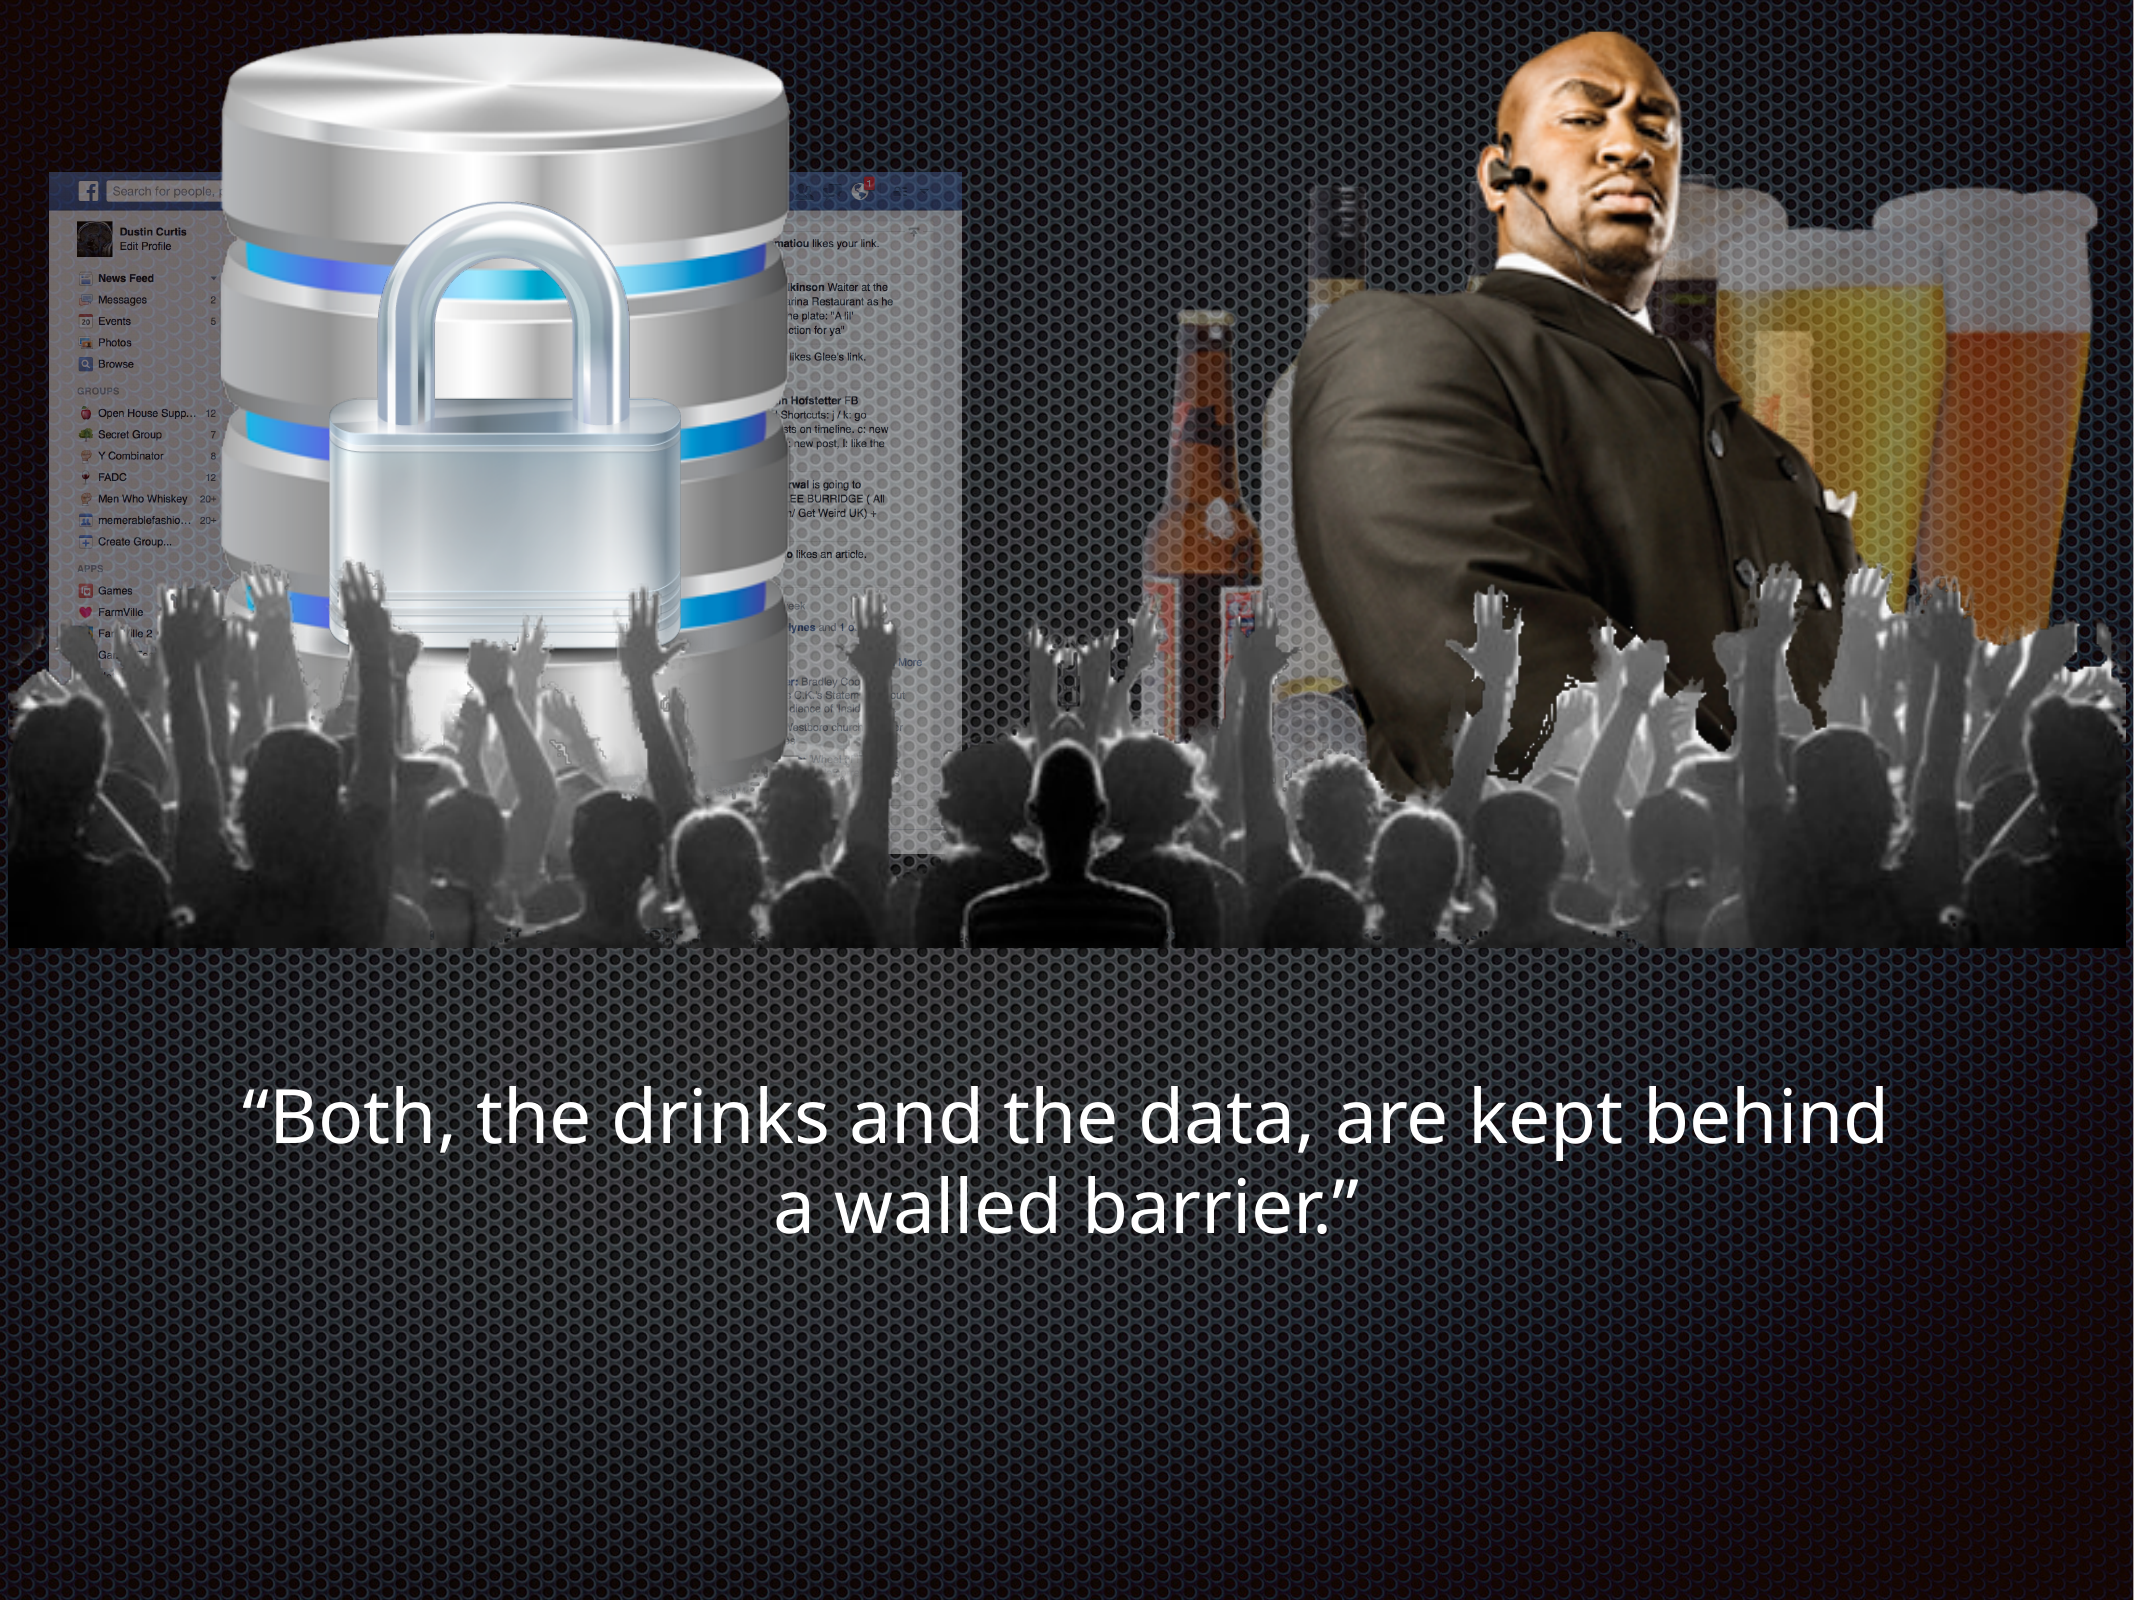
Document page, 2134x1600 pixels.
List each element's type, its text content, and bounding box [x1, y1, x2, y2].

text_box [109, 948, 901, 1042]
picture [0, 0, 2134, 1600]
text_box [109, 0, 901, 163]
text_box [2126, 171, 2134, 896]
text_box “Both, the drinks and the data, are kept behind a walled barrier.” [208, 1060, 1925, 1258]
